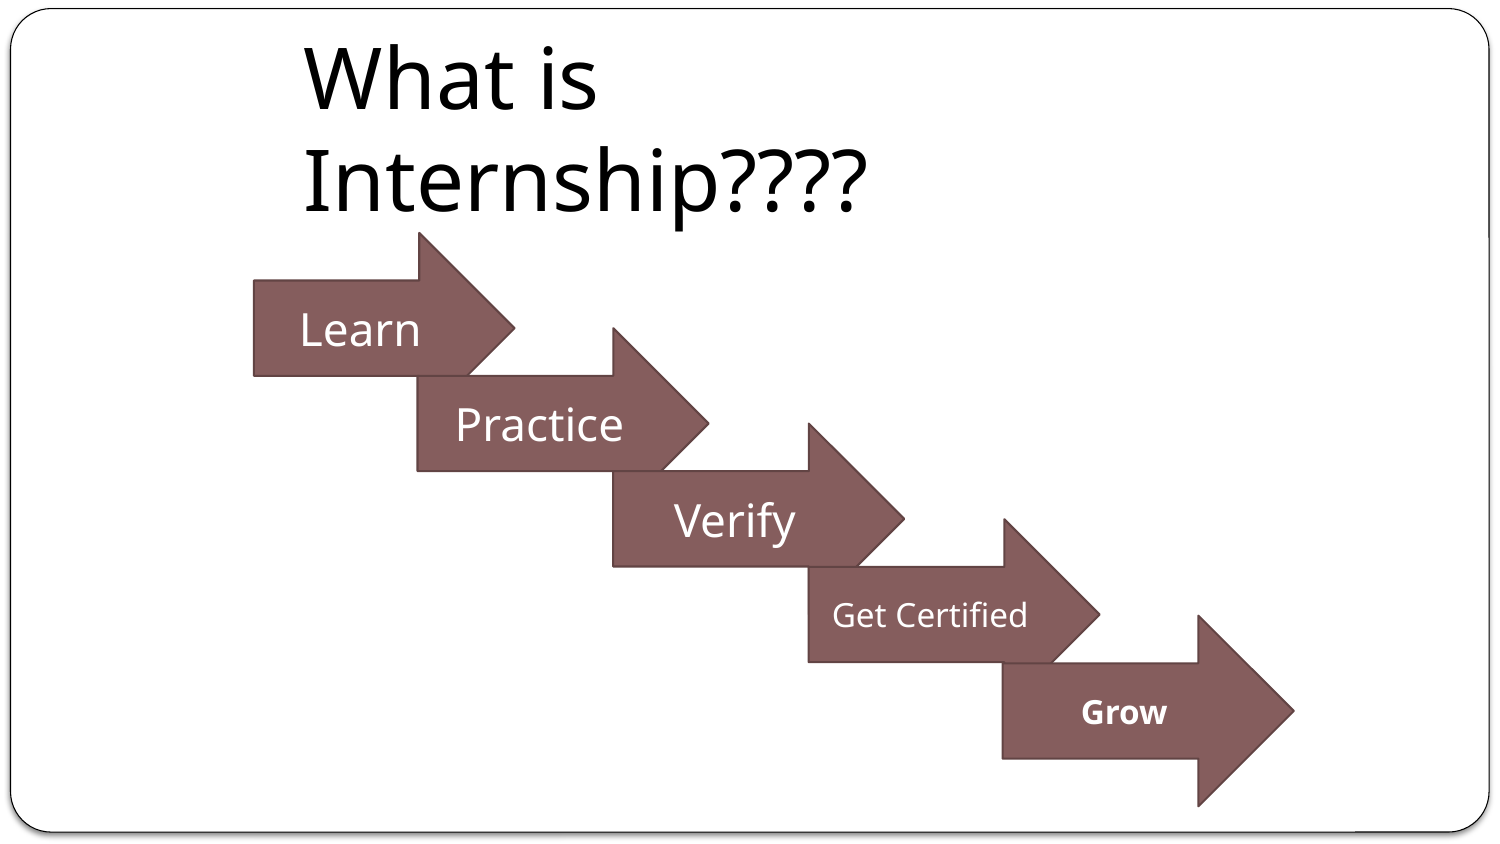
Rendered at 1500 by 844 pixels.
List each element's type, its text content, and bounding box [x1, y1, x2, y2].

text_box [253, 232, 1294, 807]
title What is Internship???? [303, 43, 997, 210]
